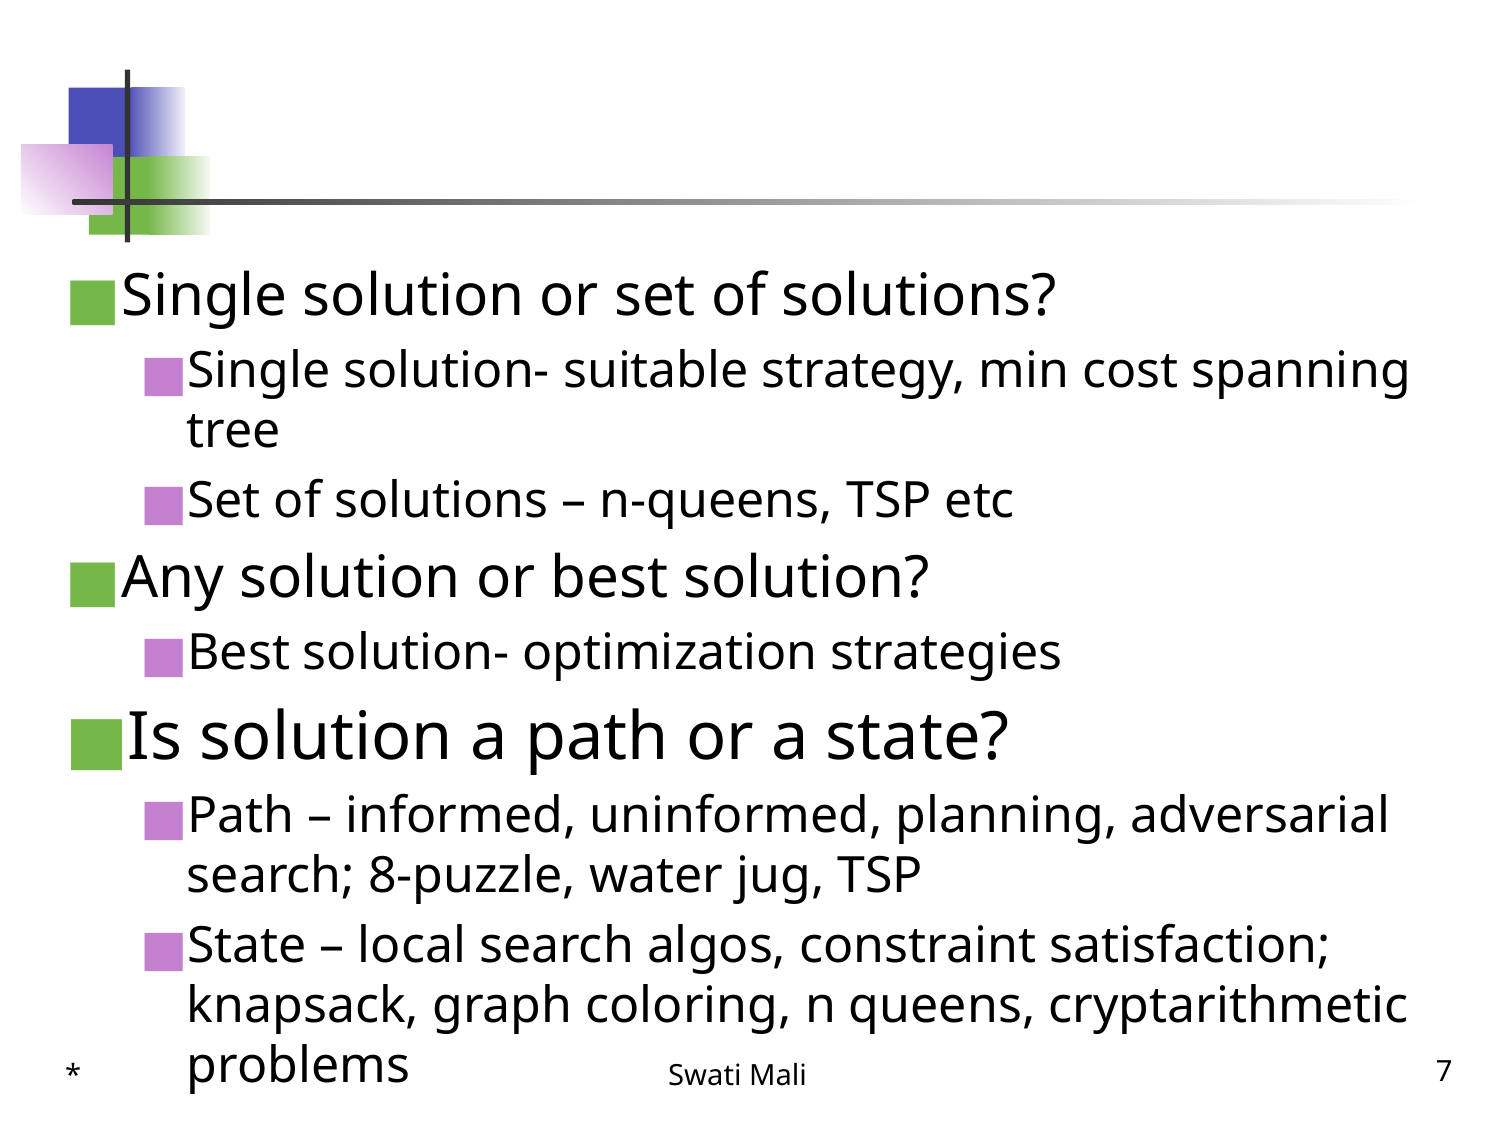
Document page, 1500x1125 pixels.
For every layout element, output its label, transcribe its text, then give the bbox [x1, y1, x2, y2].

text_box Swati Mali [500, 1024, 975, 1100]
list Single solution or set of solutions? Single solution- suitable strategy, min cost spanning tree Set of solutions – n-queens, TSP etc Any solution or best solution? Best solution- optimization strategies Is solution a path or a state? Path – informed, uninformed, planning, adversarial search; 8-puzzle, water jug, TSP State – local search algos, constraint satisfaction; knapsack, graph coloring, n queens, cryptarithmetic problems [50, 249, 1469, 1006]
text_box 7 [1155, 1024, 1468, 1100]
text_box * [49, 1024, 363, 1100]
